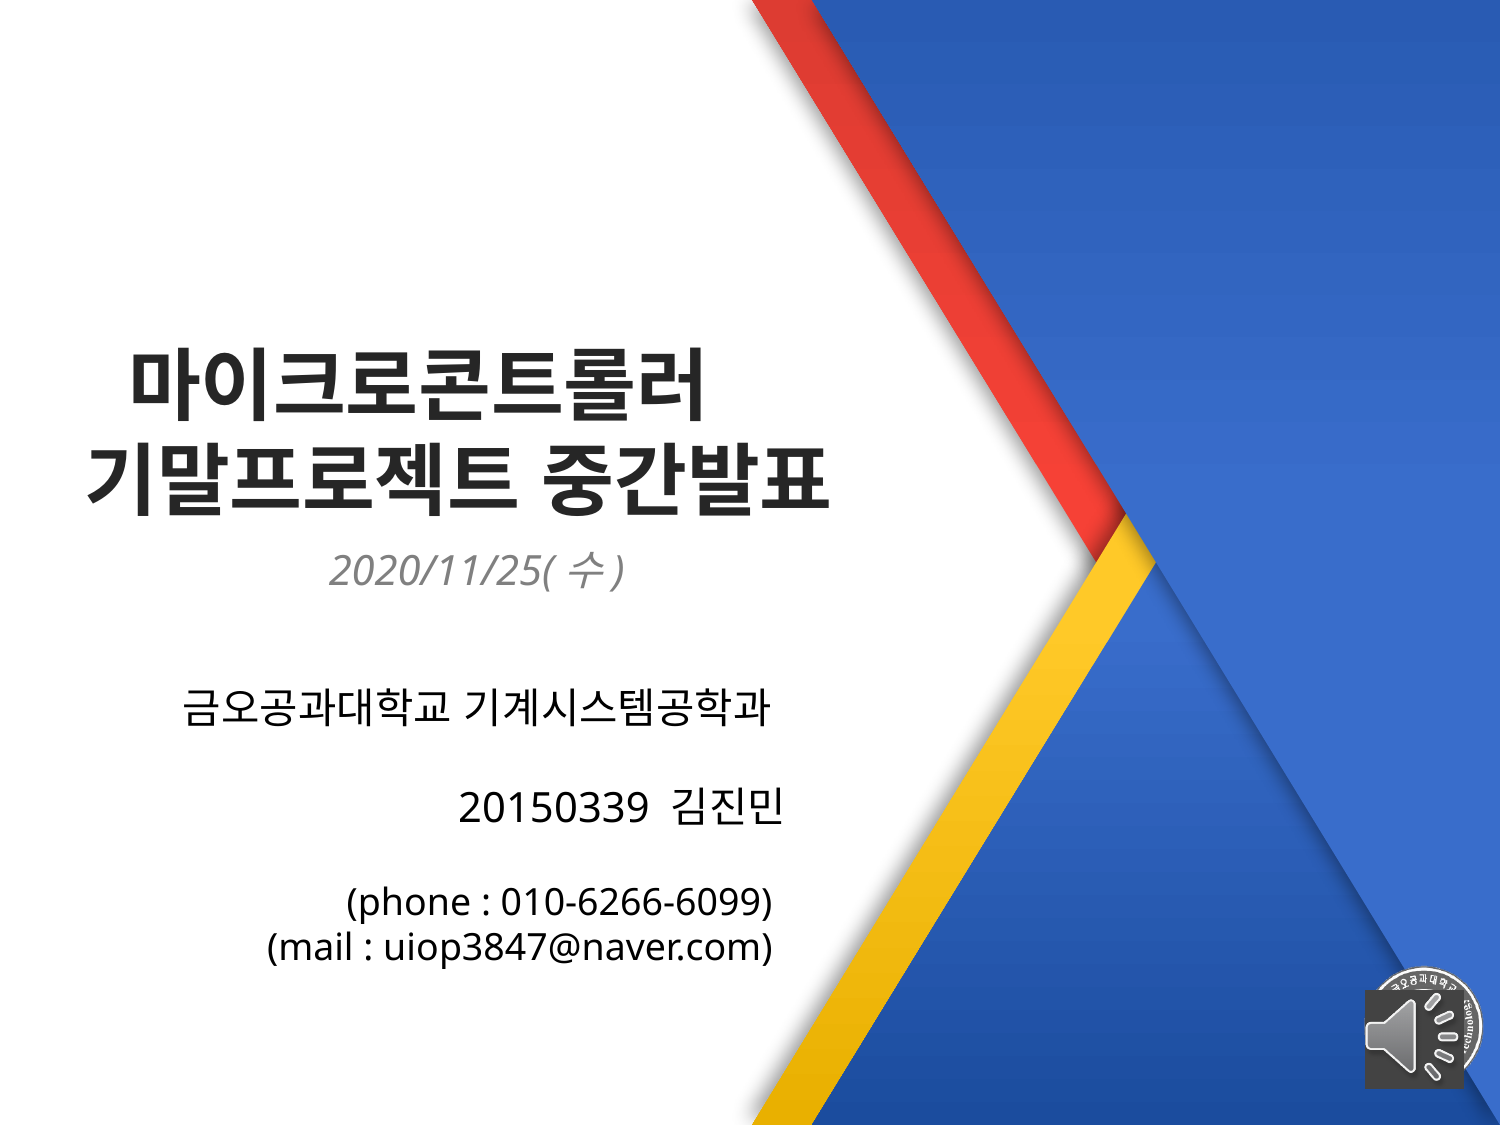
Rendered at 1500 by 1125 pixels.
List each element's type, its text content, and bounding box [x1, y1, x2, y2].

text_box (phone : 010-6266-6099) (mail : uiop3847@naver.com) [252, 870, 752, 976]
text_box 금오공과대학교 기계시스템공학과 [168, 675, 752, 740]
text_box 20150339 김진민 [443, 773, 752, 839]
picture [1347, 949, 1500, 1103]
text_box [0, 186, 848, 675]
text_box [752, 0, 1500, 1125]
